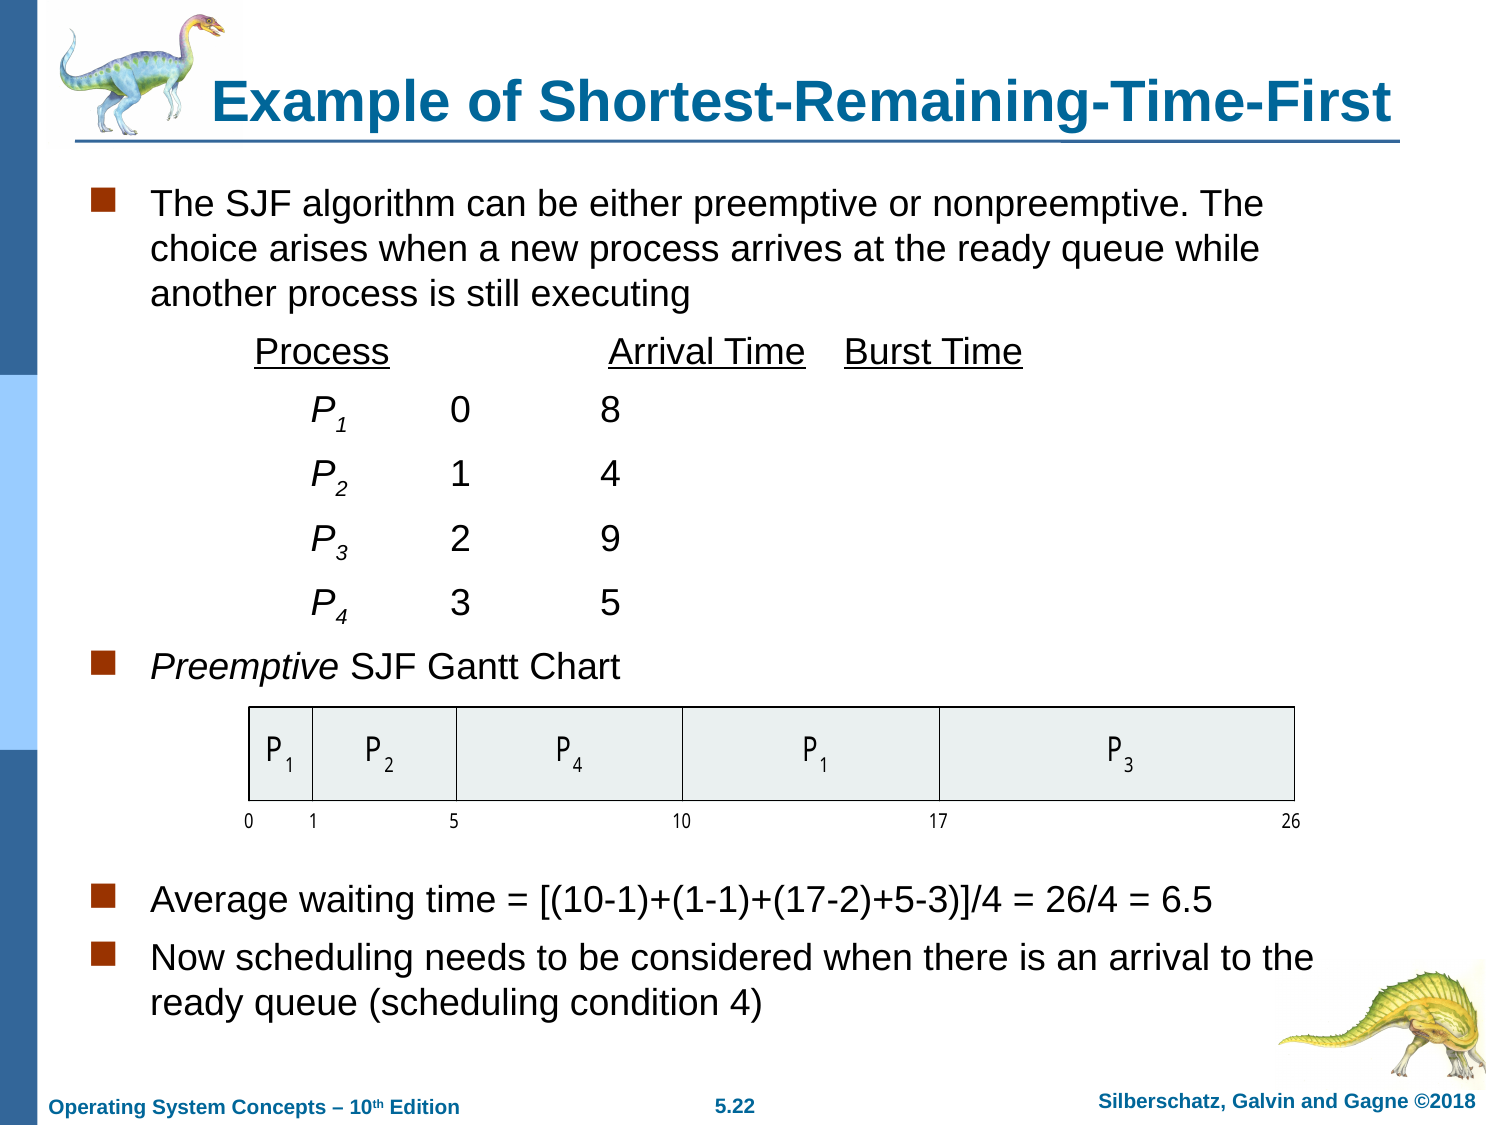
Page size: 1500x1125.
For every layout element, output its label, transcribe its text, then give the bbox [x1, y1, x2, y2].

picture [236, 702, 1310, 835]
title Example of Shortest-Remaining-Time-First [178, 45, 1426, 141]
picture [46, 0, 243, 149]
list The SJF algorithm can be either preemptive or nonpreemptive. The choice arises when a new process arrives at the ready queue while another process is still executing ProcessA arri Arrival TimeT Burst Time P1 0 8 P2 1 4 P3 2 9 P4 3 5 Preemptive SJF Gantt Chart Average waiting time = [(10-1)+(1-1)+(17-2)+5-3)]/4 = 26/4 = 6.5 Now scheduling needs to be considered when there is an arrival to the ready queue (scheduling condition 4) [78, 171, 1364, 1053]
picture [1275, 959, 1486, 1090]
